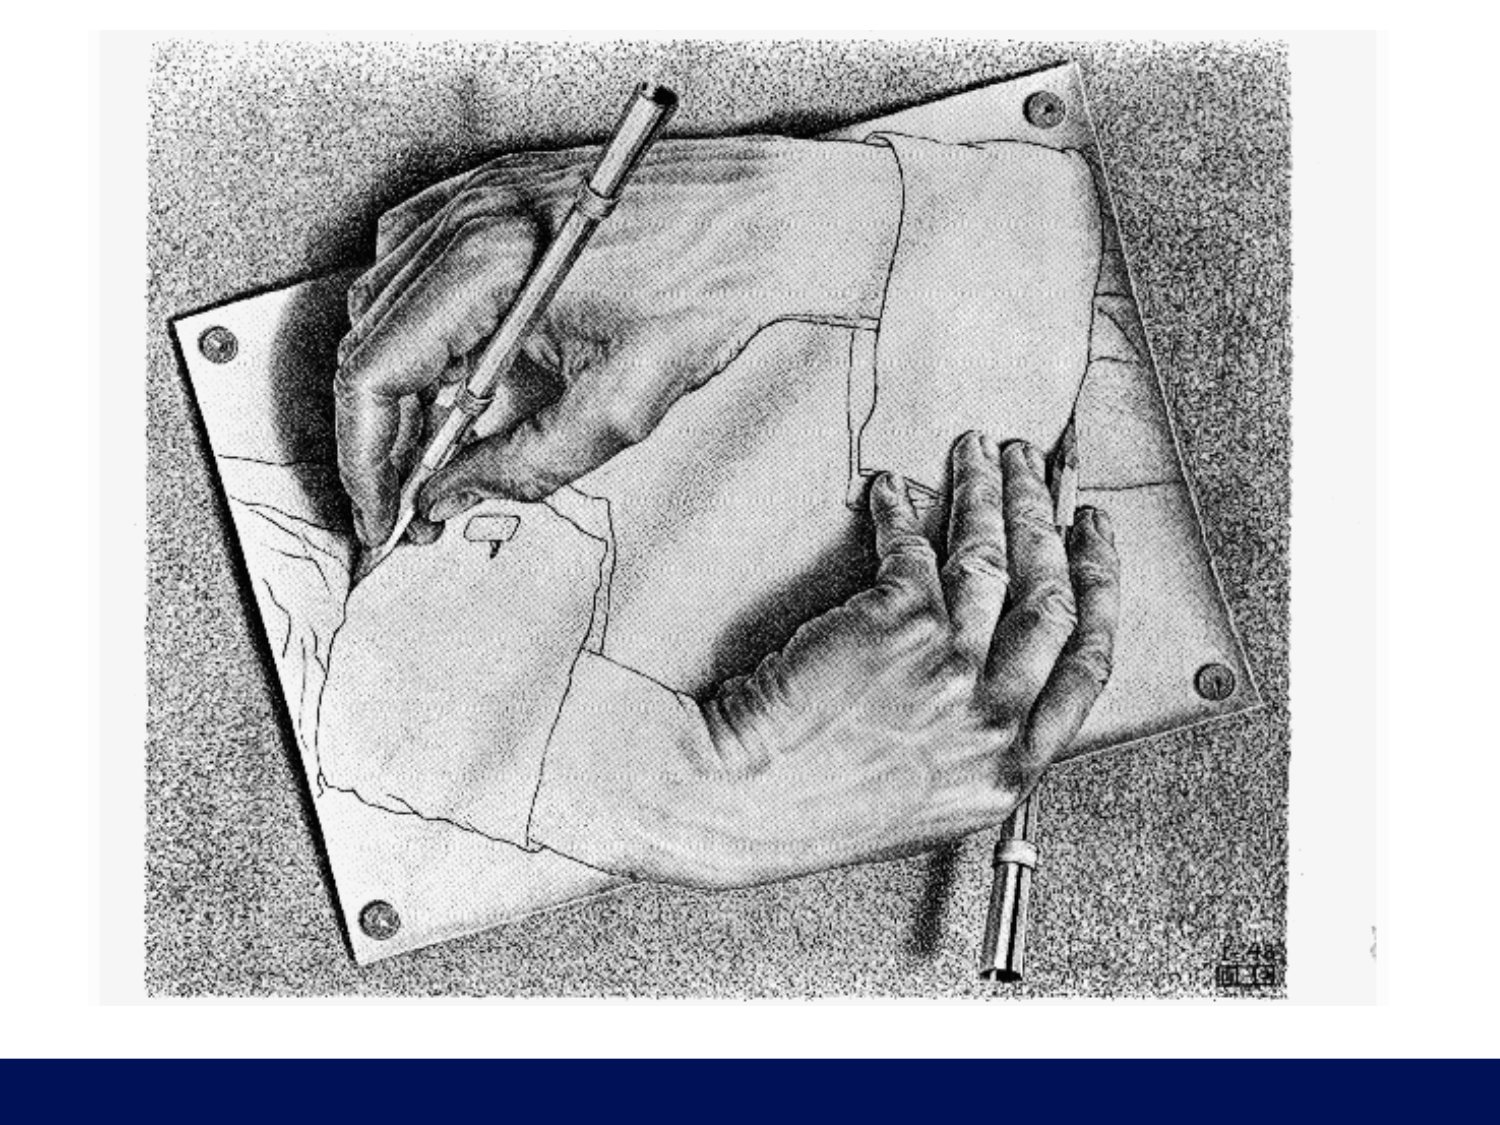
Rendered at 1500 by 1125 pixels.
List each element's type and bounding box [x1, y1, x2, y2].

picture [88, 30, 1389, 1007]
